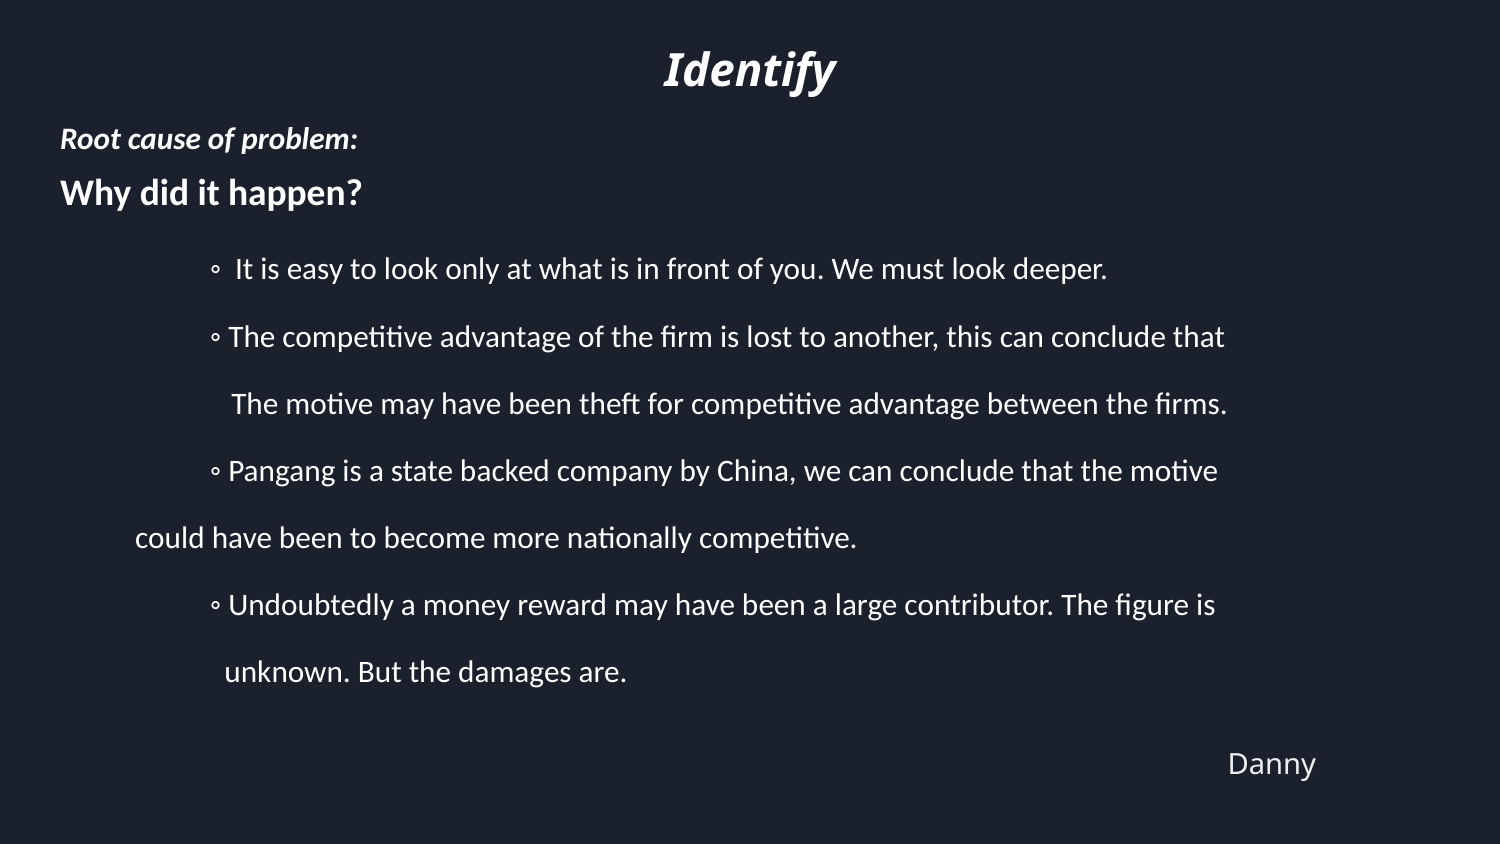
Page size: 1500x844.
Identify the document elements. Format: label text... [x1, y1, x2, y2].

title Identify [103, 19, 1397, 124]
text_box Danny [1212, 730, 1500, 844]
list Root cause of problem: Why did it happen? ◦ It is easy to look only at what is in front of you. We must look deeper. ◦ The competitive advantage of the firm is lost to another, this can conclude that The motive may have been theft for competitive advantage between the firms. ◦ Pangang is a state backed company by China, we can conclude that the motive could have been to become more nationally competitive. ◦ Undoubtedly a money reward may have been a large contributor. The figure is unknown. But the damages are. [49, 117, 1343, 778]
